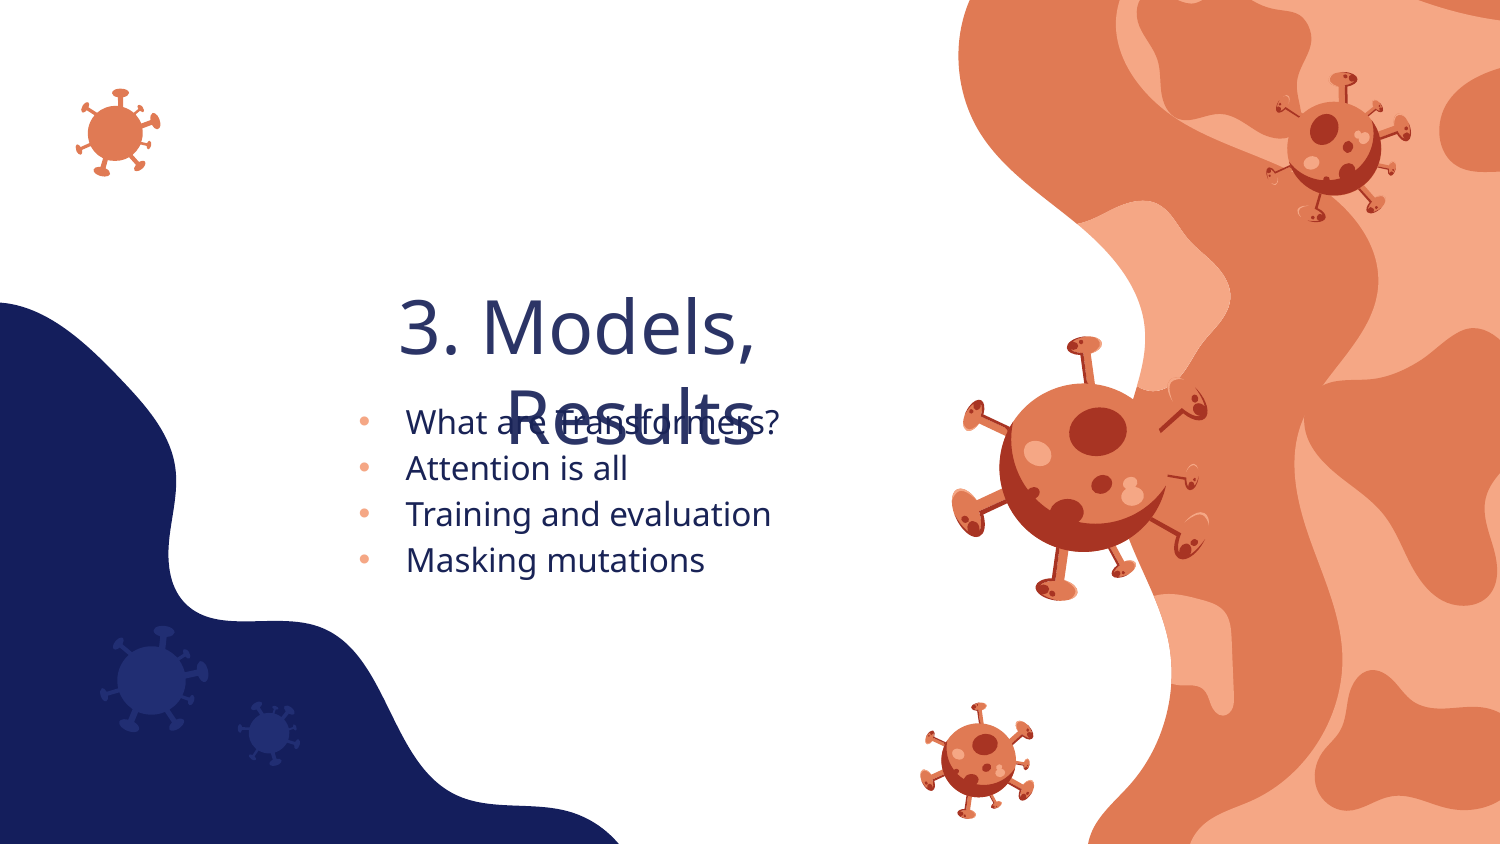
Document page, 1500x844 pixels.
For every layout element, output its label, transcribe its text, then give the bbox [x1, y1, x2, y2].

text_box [920, 702, 1036, 820]
subtitle What are Transformers? Attention is all Training and evaluation Masking mutations [343, 380, 830, 603]
title 3. Models, Results [323, 264, 773, 395]
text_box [1264, 71, 1414, 223]
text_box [951, 335, 1213, 602]
text_box [75, 88, 161, 177]
